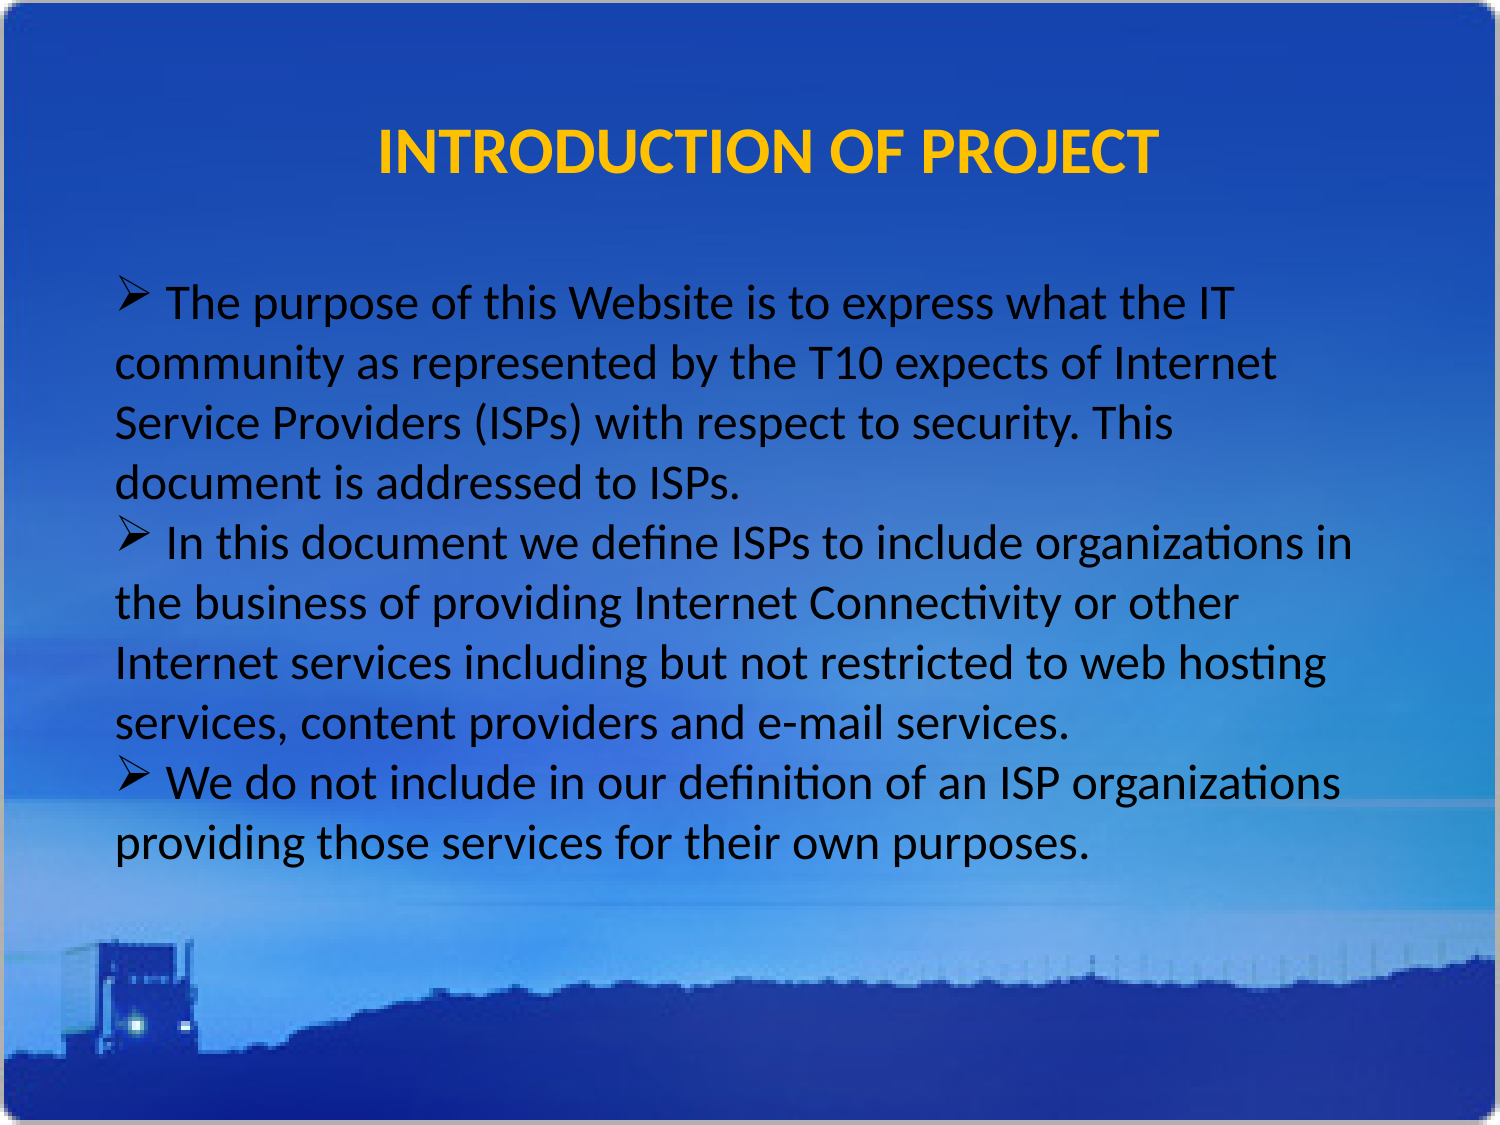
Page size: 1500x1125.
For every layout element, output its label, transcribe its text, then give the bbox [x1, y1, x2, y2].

picture [0, 0, 1500, 1125]
text_box INTRODUCTION OF PROJECT [137, 99, 1400, 195]
text_box The purpose of this Website is to express what the IT community as represented by the T10 expects of Internet Service Providers (ISPs) with respect to security. This document is addressed to ISPs. In this document we define ISPs to include organizations in the business of providing Internet Connectivity or other Internet services including but not restricted to web hosting services, content providers and e-mail services. We do not include in our definition of an ISP organizations providing those services for their own purposes. [99, 262, 1375, 938]
